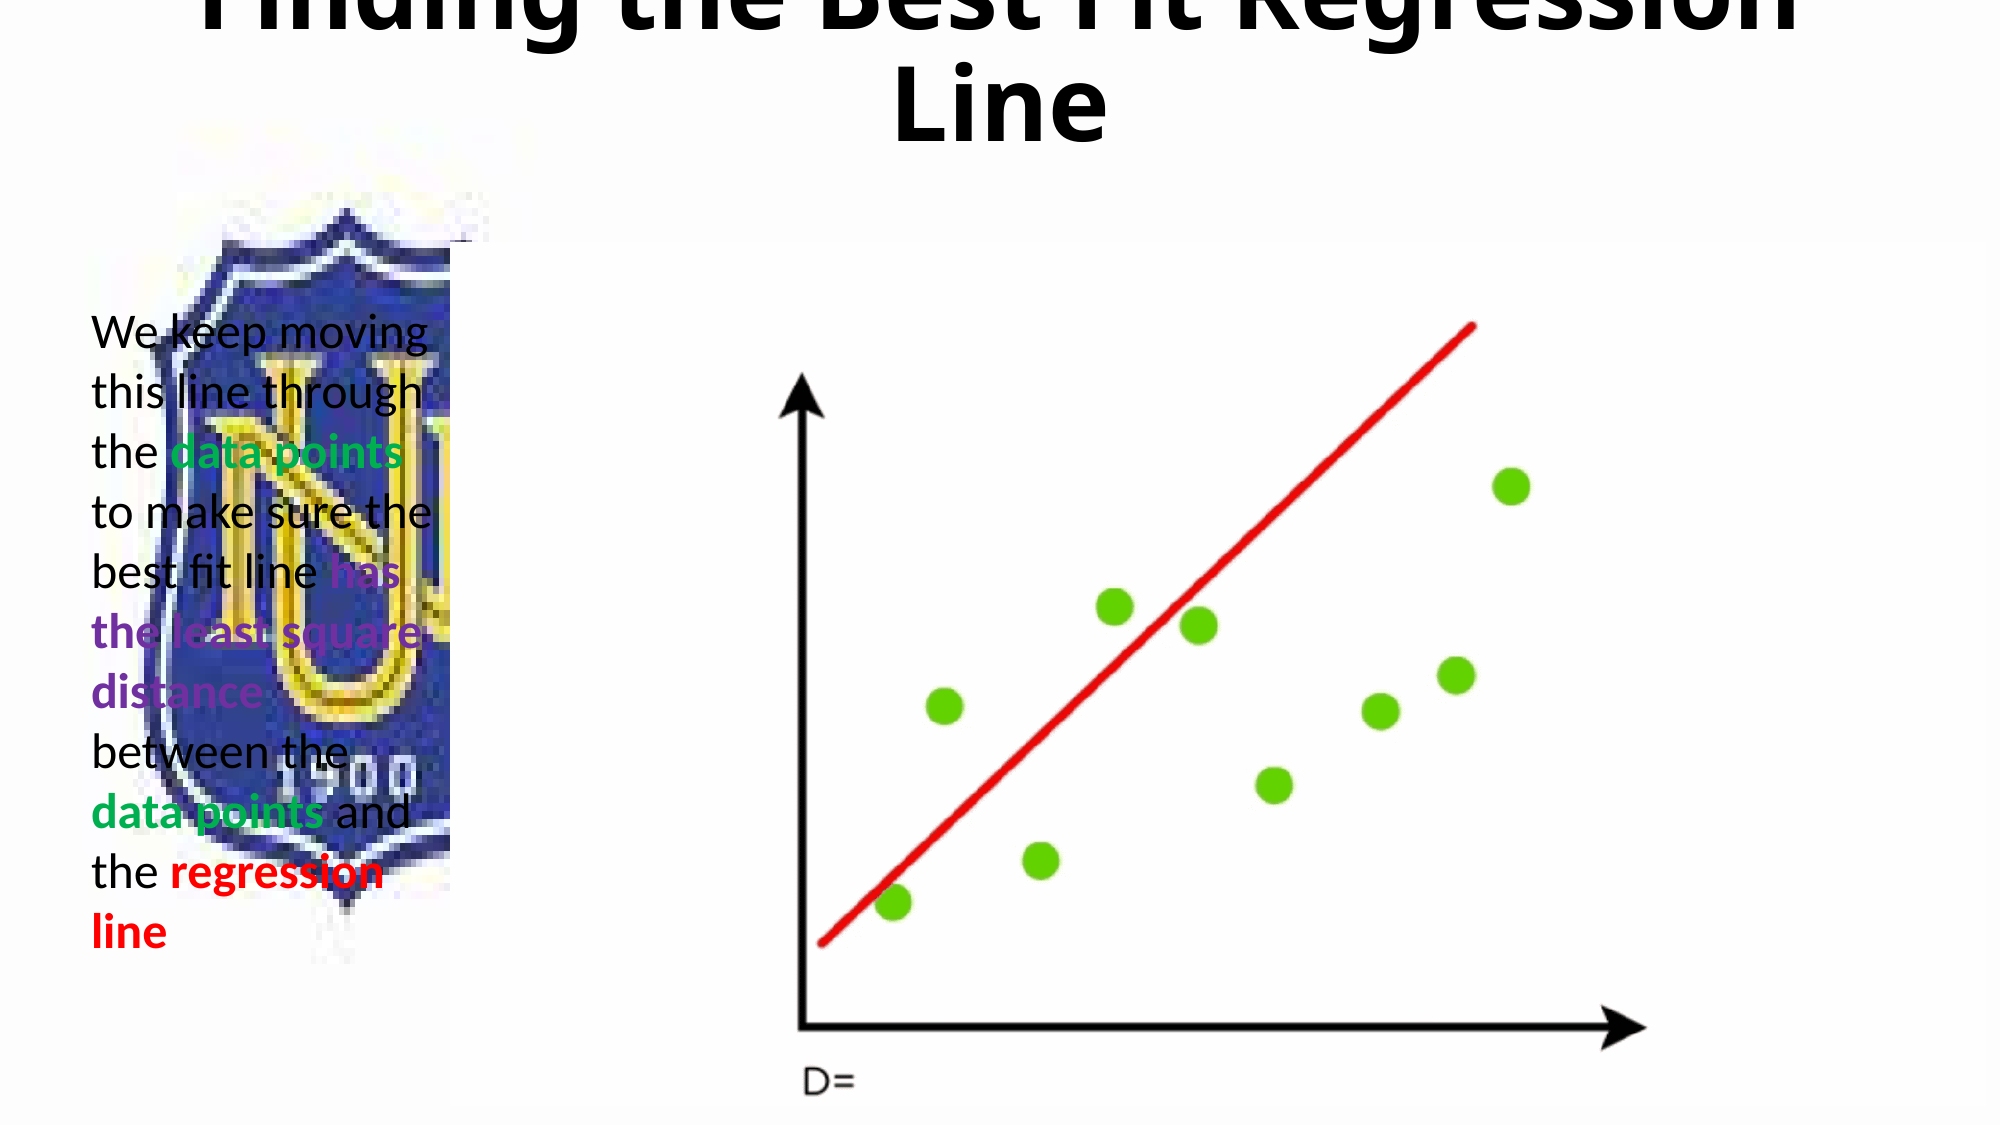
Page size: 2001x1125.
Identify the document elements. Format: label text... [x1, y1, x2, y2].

picture [0, 0, 2000, 1125]
text_box We keep moving this line through the data points to make sure the best fit line has the least square distance between the data points and the regression line [76, 290, 450, 966]
title Finding the Best Fit Regression Line [75, 53, 1925, 172]
